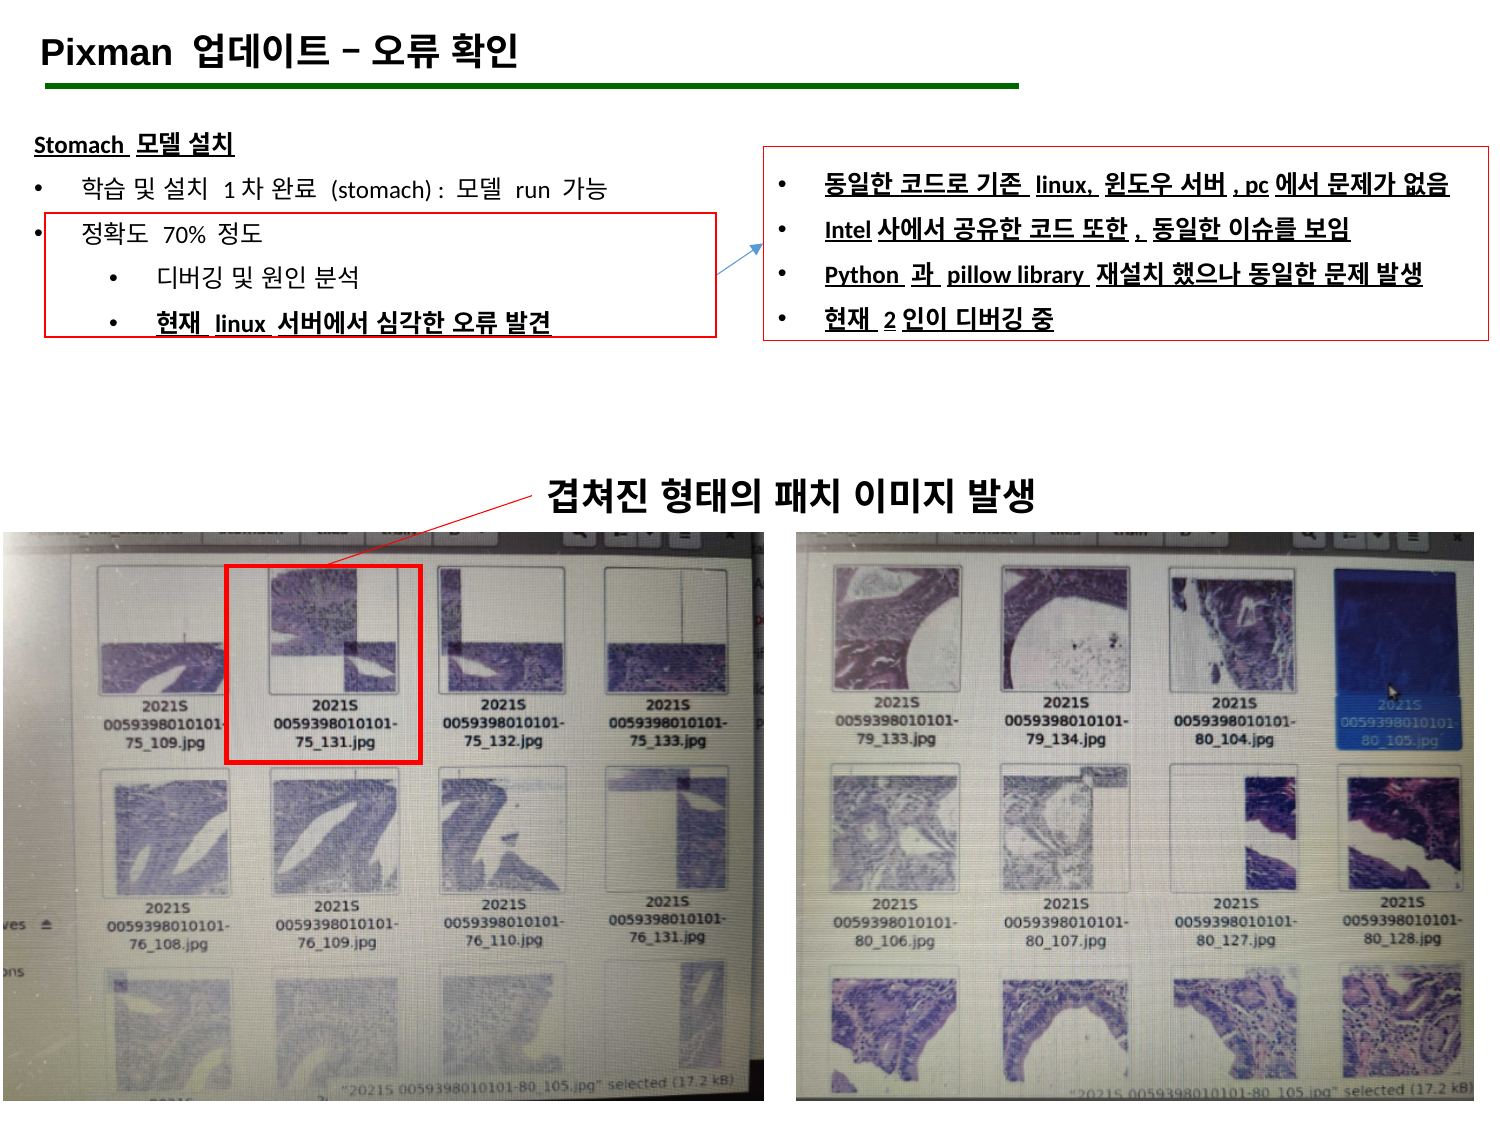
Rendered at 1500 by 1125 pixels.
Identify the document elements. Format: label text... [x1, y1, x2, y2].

picture [3, 532, 764, 1101]
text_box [323, 488, 532, 566]
text_box Pixman 업데이트 – 오류 확인 [25, 20, 797, 81]
text_box [44, 212, 717, 338]
text_box 겹쳐진 형태의 패치 이미지 발생 [531, 465, 1135, 526]
text_box 동일한 코드로 기존 linux, 윈도우 서버, pc에서 문제가 없음 Intel사에서 공유한 코드 또한, 동일한 이슈를 보임 Python 과 pillow library 재설치 했으나 동일한 문제 발생 현재 2인이 디버깅 중 [763, 146, 1489, 341]
text_box Stomach 모델 설치 학습 및 설치 1차 완료 (stomach) : 모델 run 가능 정확도 70% 정도 디버깅 및 원인 분석 현재 linux 서버에서 심각한 오류 발견 [19, 106, 841, 346]
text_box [716, 244, 764, 275]
picture [796, 532, 1474, 1101]
